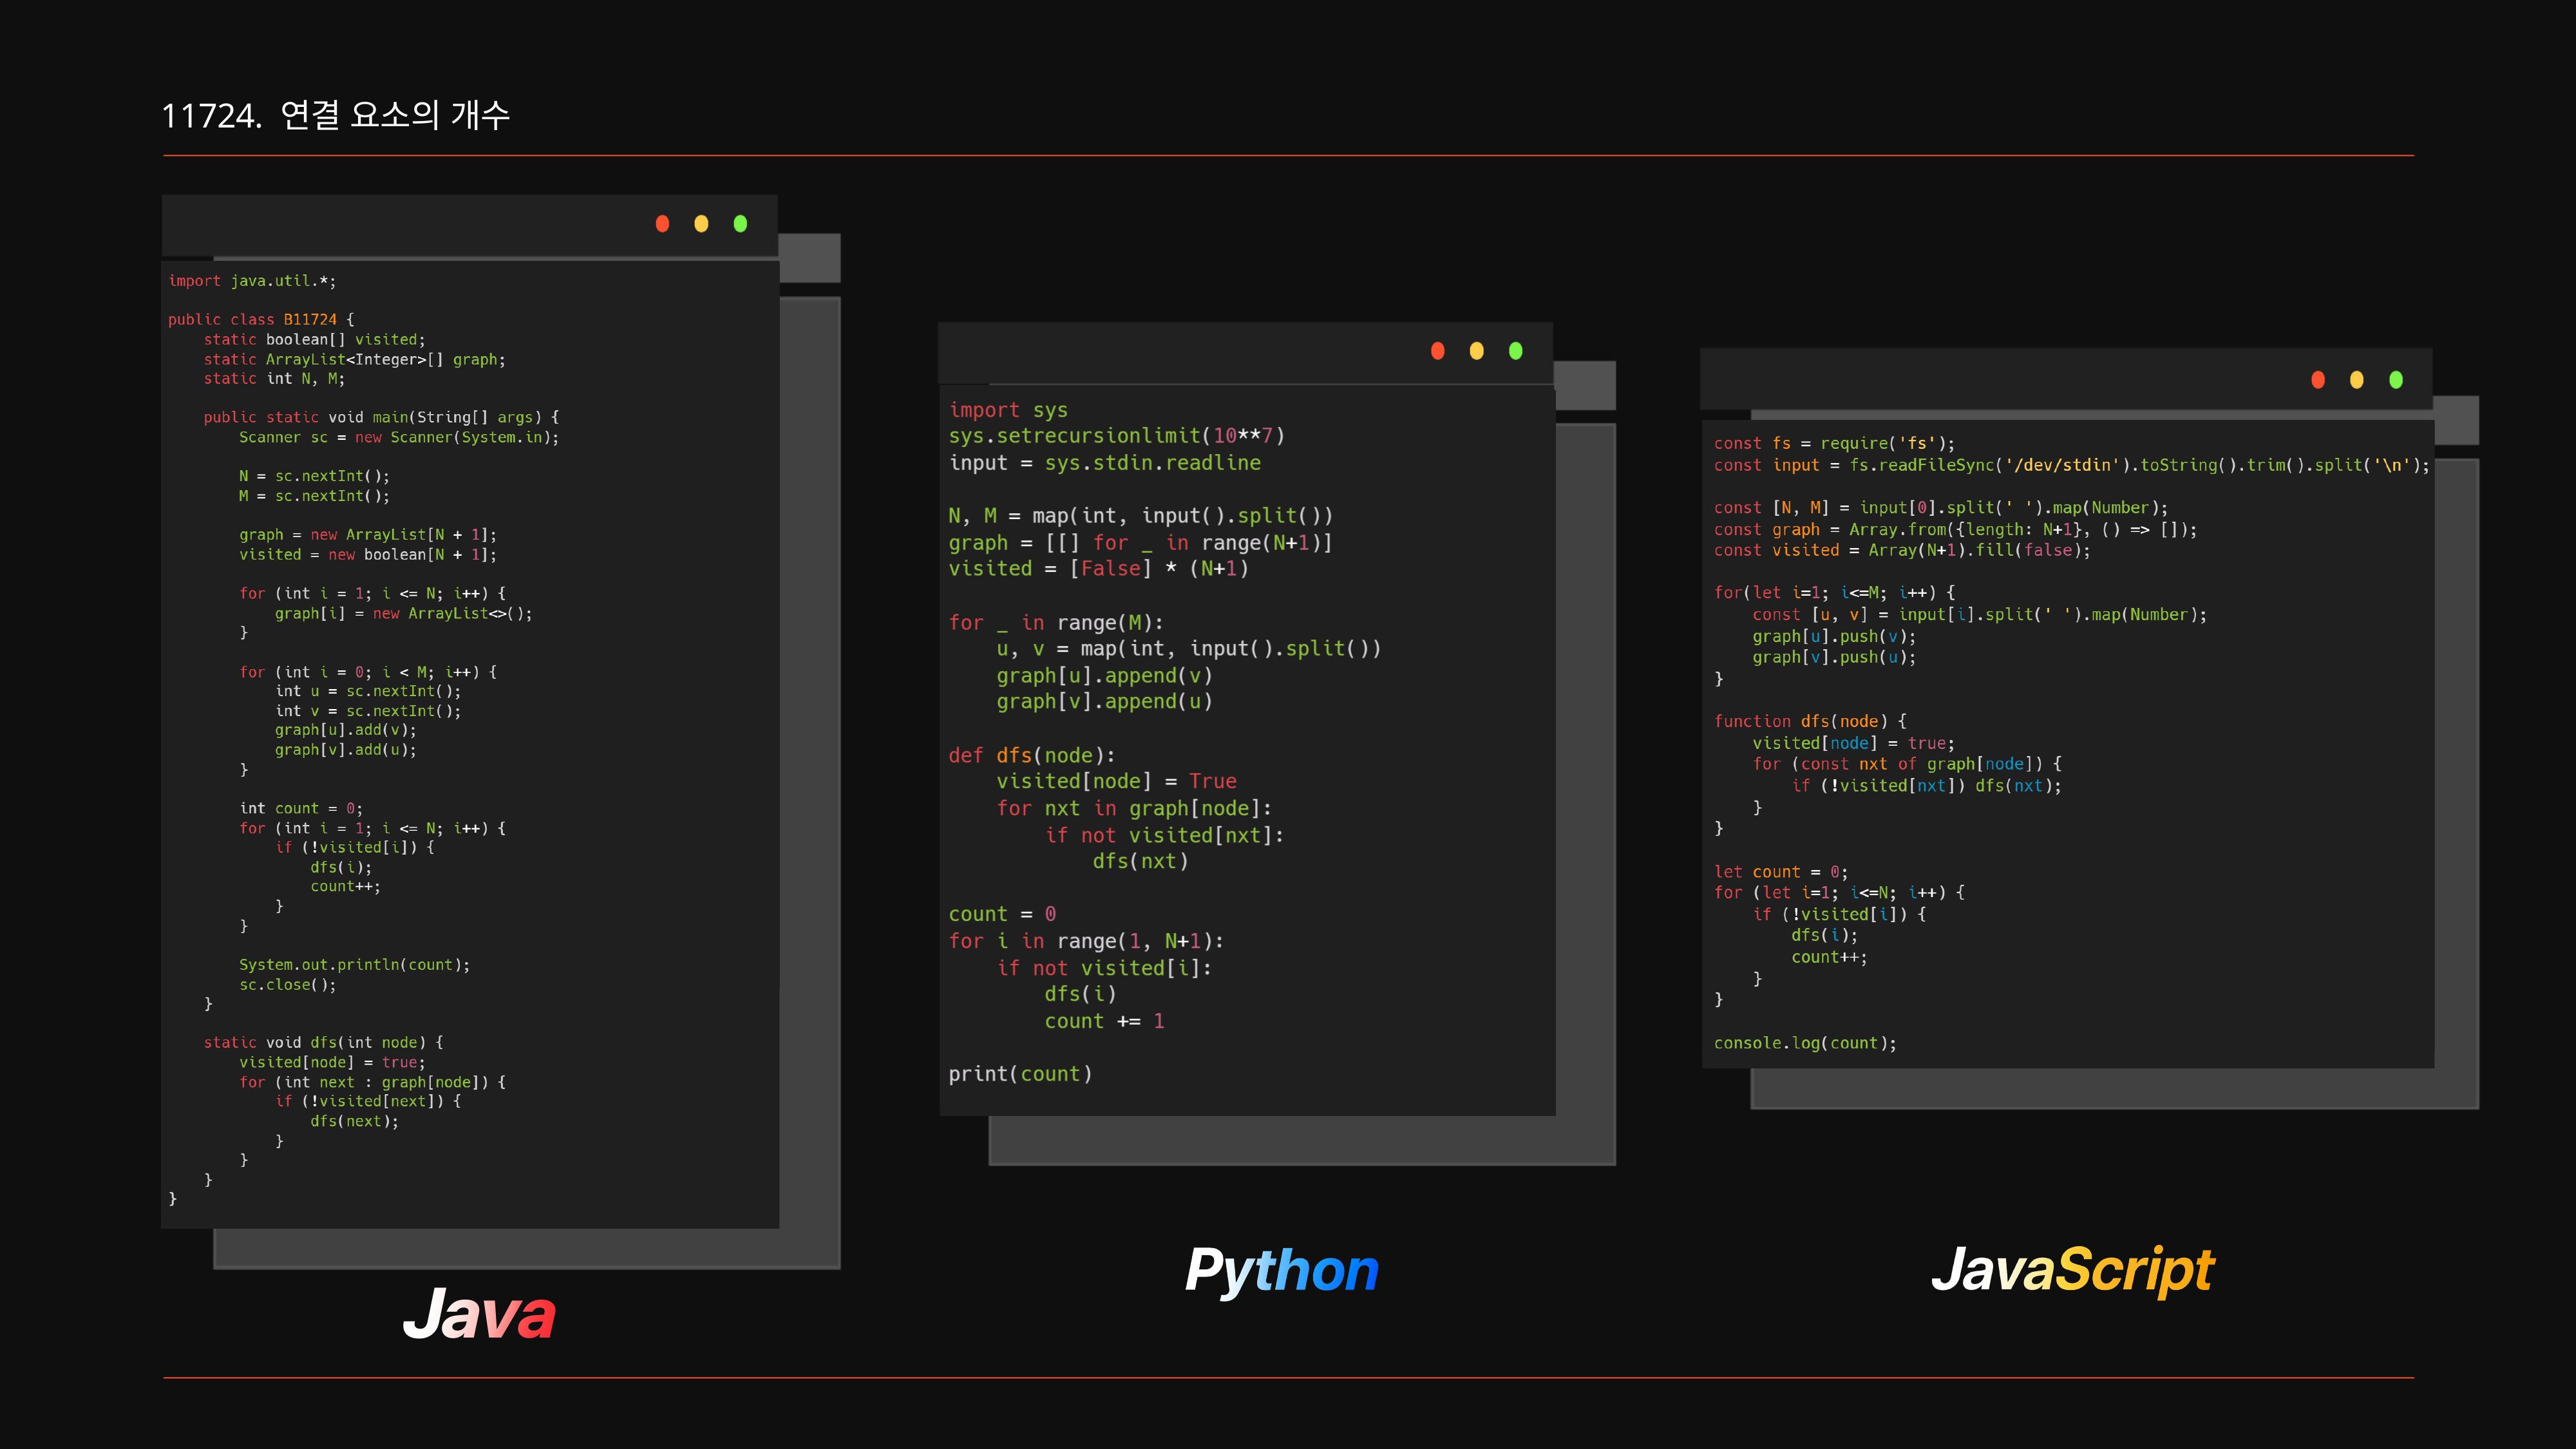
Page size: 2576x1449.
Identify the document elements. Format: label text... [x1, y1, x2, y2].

picture [936, 320, 1618, 1168]
picture [160, 193, 2418, 1401]
picture [160, 154, 2418, 157]
picture [1698, 346, 2482, 1112]
picture [1167, 1199, 1401, 1356]
text_box 11724. 연결 요소의 개수 [160, 92, 574, 140]
